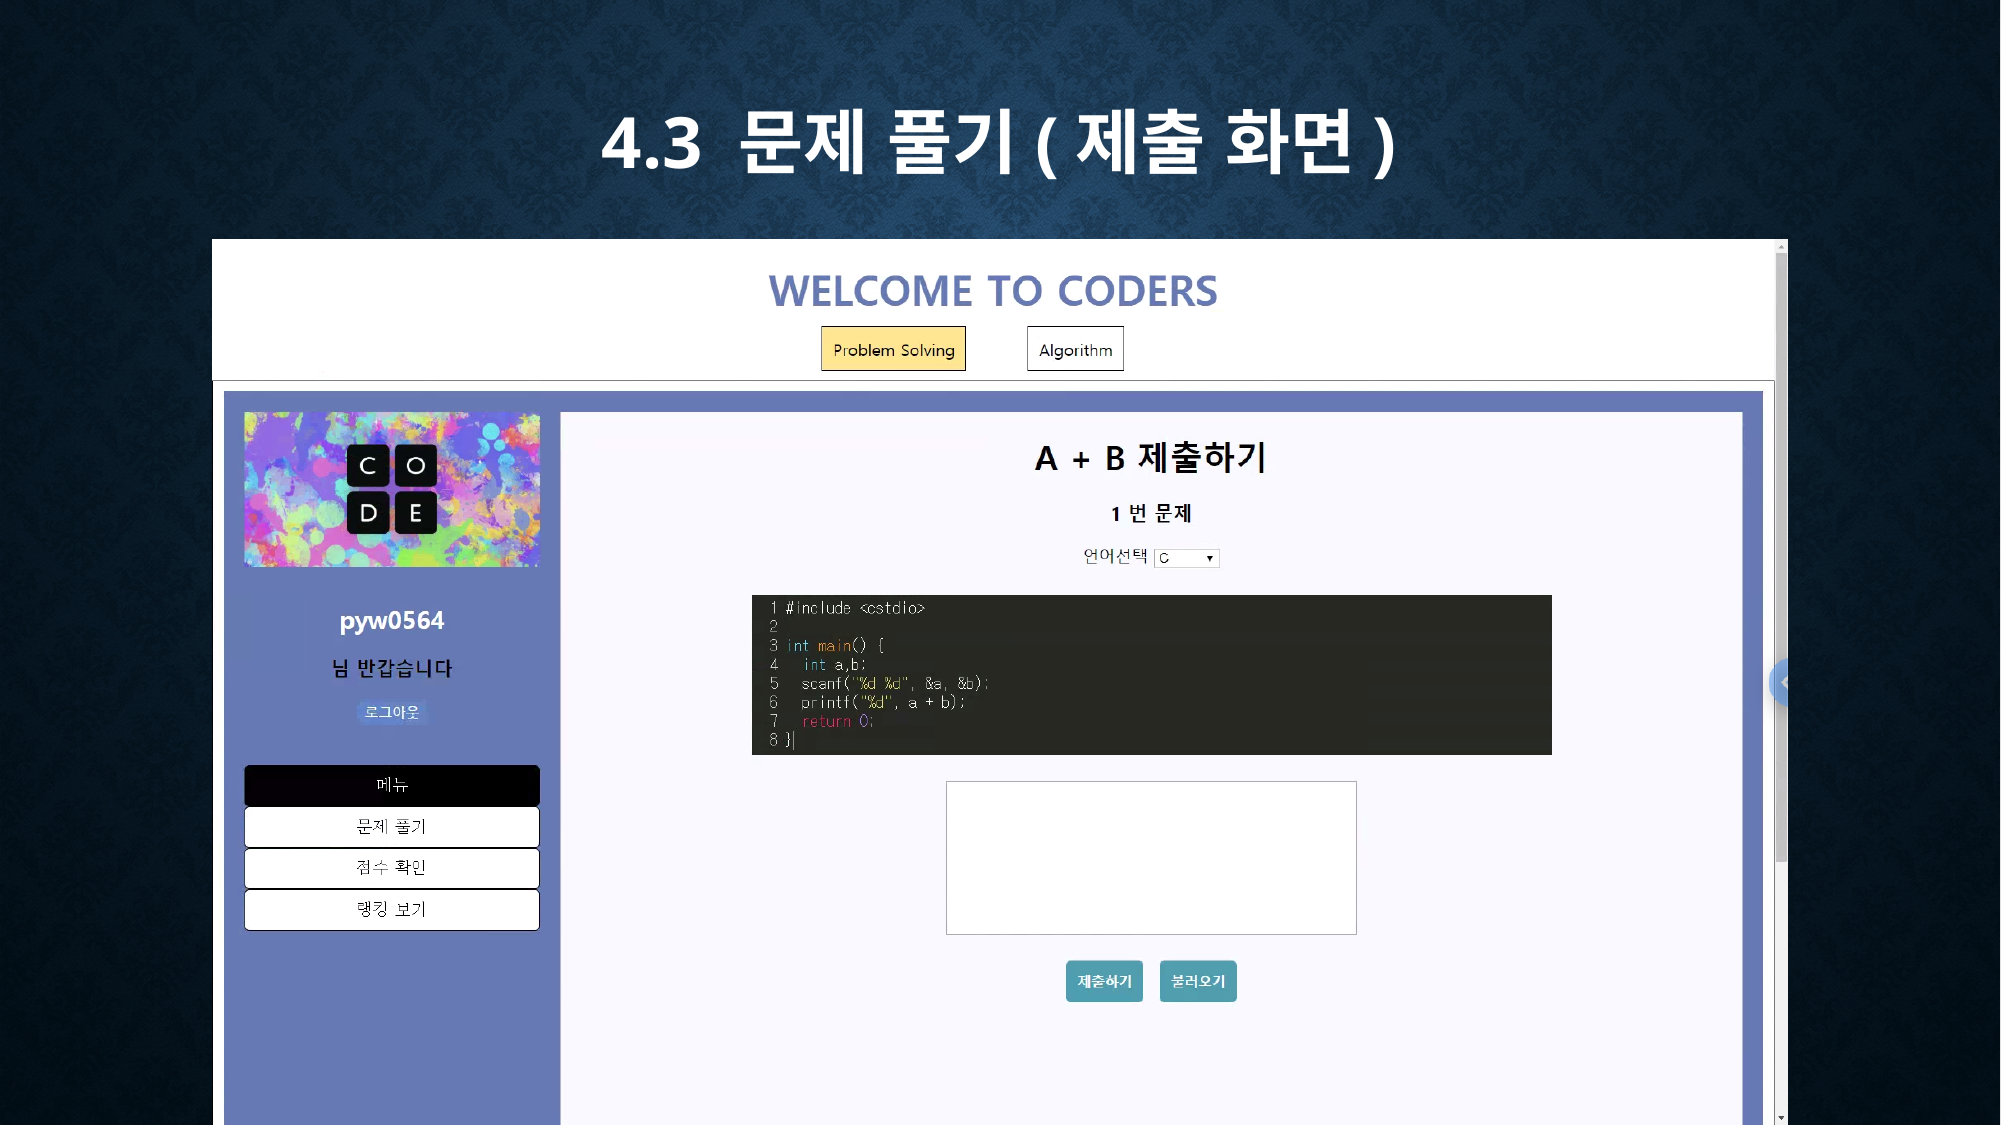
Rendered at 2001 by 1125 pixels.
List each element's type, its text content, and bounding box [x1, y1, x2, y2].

picture [212, 238, 1788, 1125]
title 4.3 문제 풀기(제출 화면) [149, 99, 1849, 318]
